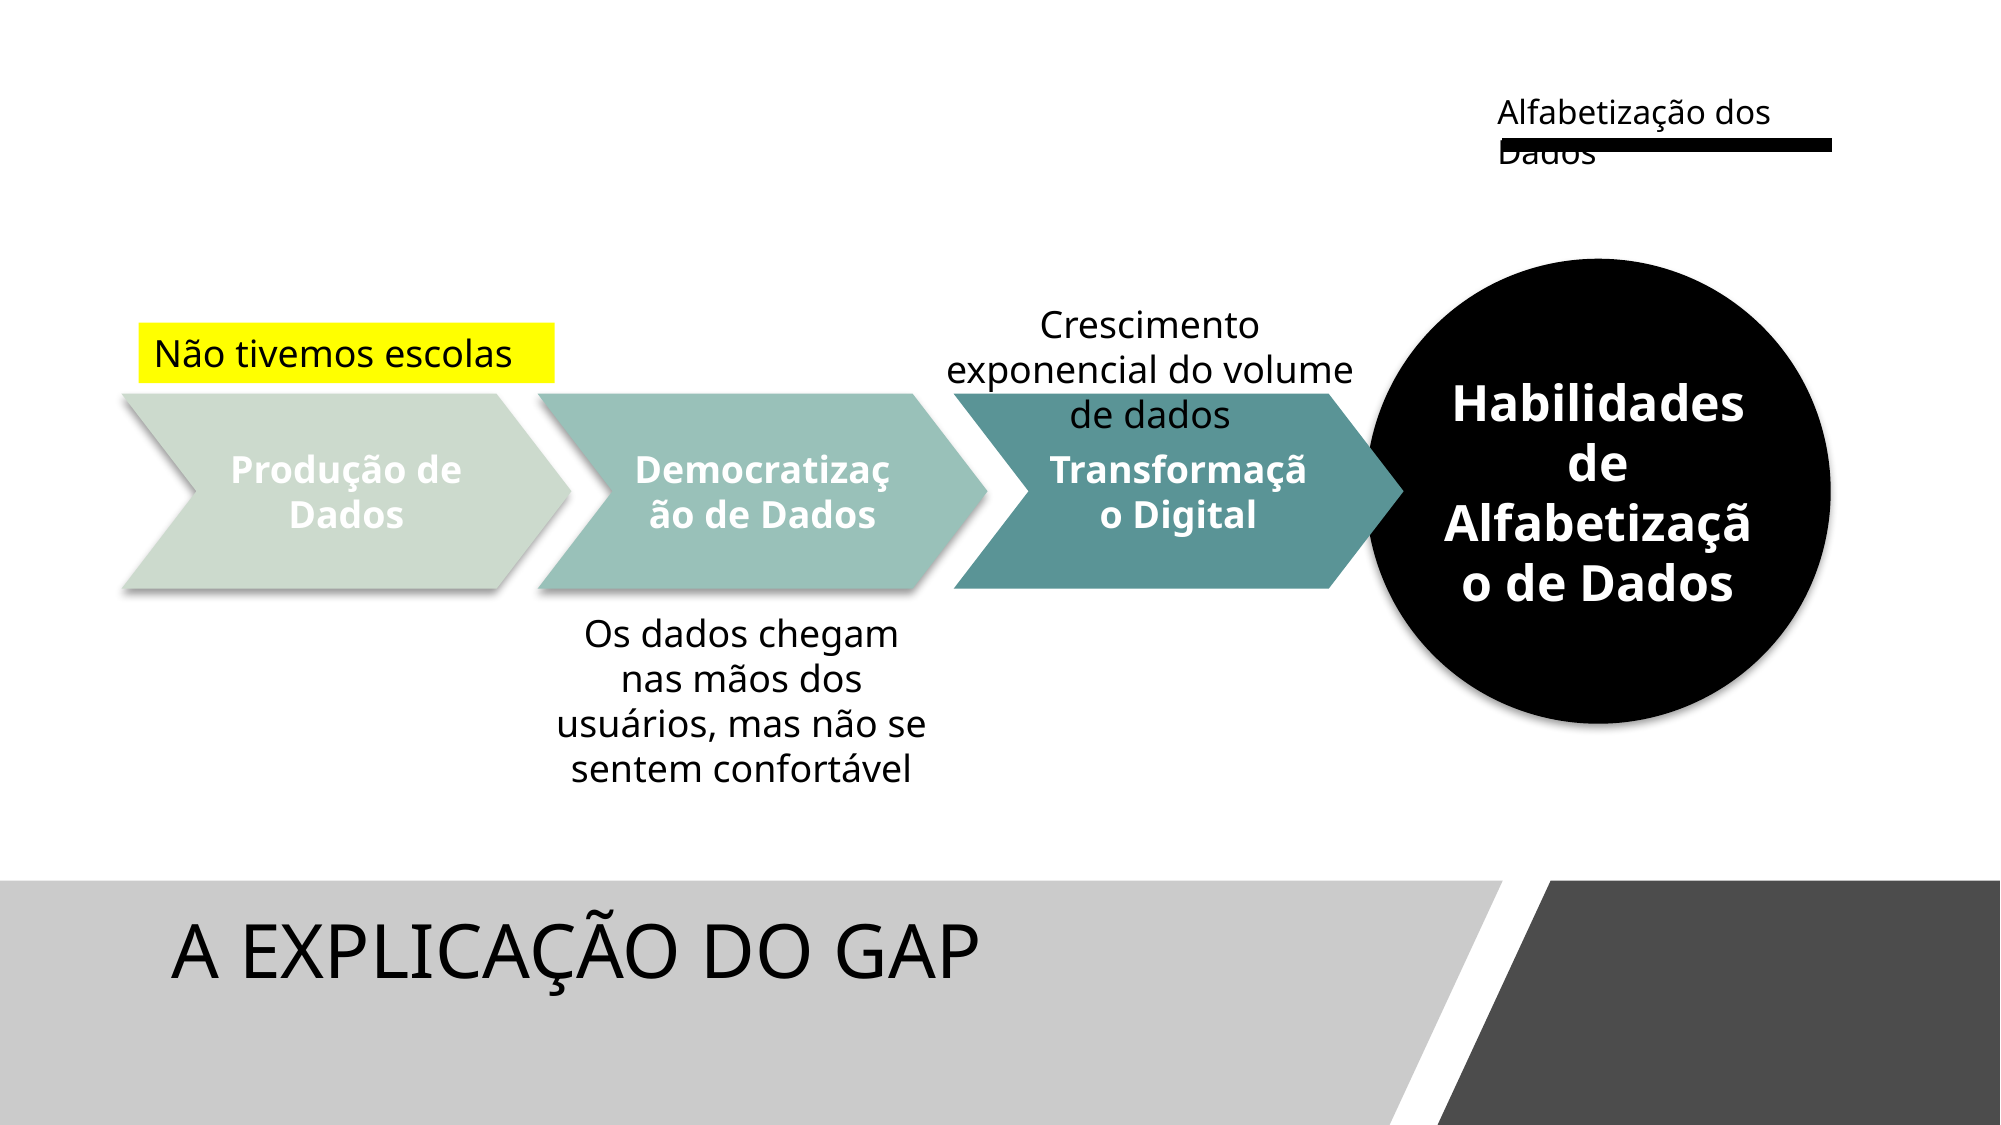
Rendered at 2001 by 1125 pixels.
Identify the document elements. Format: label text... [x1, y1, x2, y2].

text_box Habilidades de Alfabetização de Dados [1387, 258, 1831, 724]
text_box [1502, 140, 1831, 152]
text_box Crescimento exponencial do volume de dados [922, 293, 1379, 392]
text_box Não tivemos escolas [138, 322, 555, 384]
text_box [121, 393, 1404, 589]
text_box [1437, 880, 2000, 1125]
text_box Alfabetização dos Dados [1482, 83, 1831, 140]
text_box [0, 880, 1503, 1125]
title A EXPLICAÇÃO DO GAP [137, 907, 1404, 1087]
text_box Os dados chegam nas mãos dos usuários, mas não se sentem confortável [533, 602, 950, 799]
